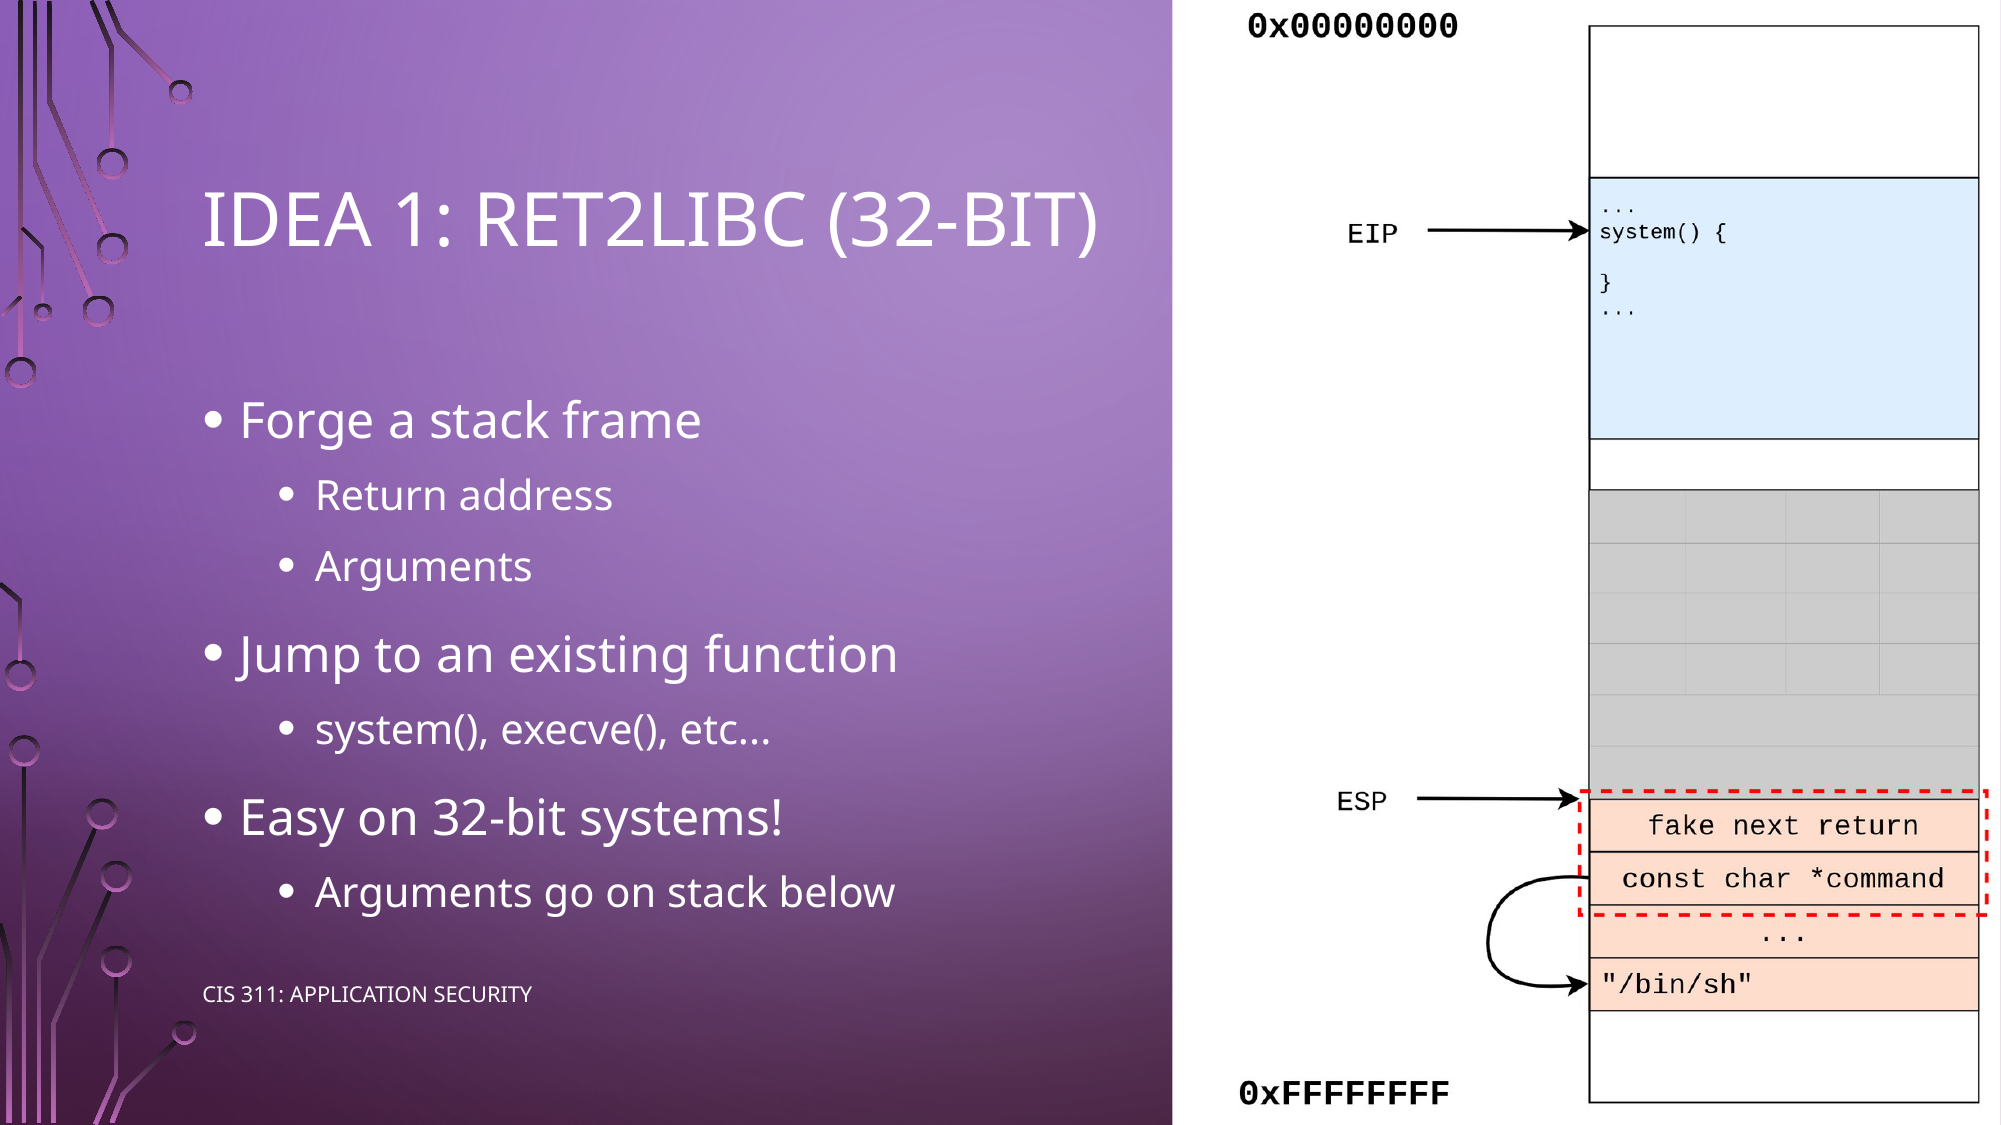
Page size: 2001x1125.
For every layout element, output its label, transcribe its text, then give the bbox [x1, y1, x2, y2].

list Forge a stack frame Return address Arguments Jump to an existing function system(), execve(), etc... Easy on 32-bit systems! Arguments go on stack below [187, 369, 1172, 950]
title Idea 1: ret2libc (32-bit) [187, 101, 1172, 344]
picture [1172, 0, 2000, 1125]
footer CIS 311: Application Security [187, 965, 1172, 1025]
